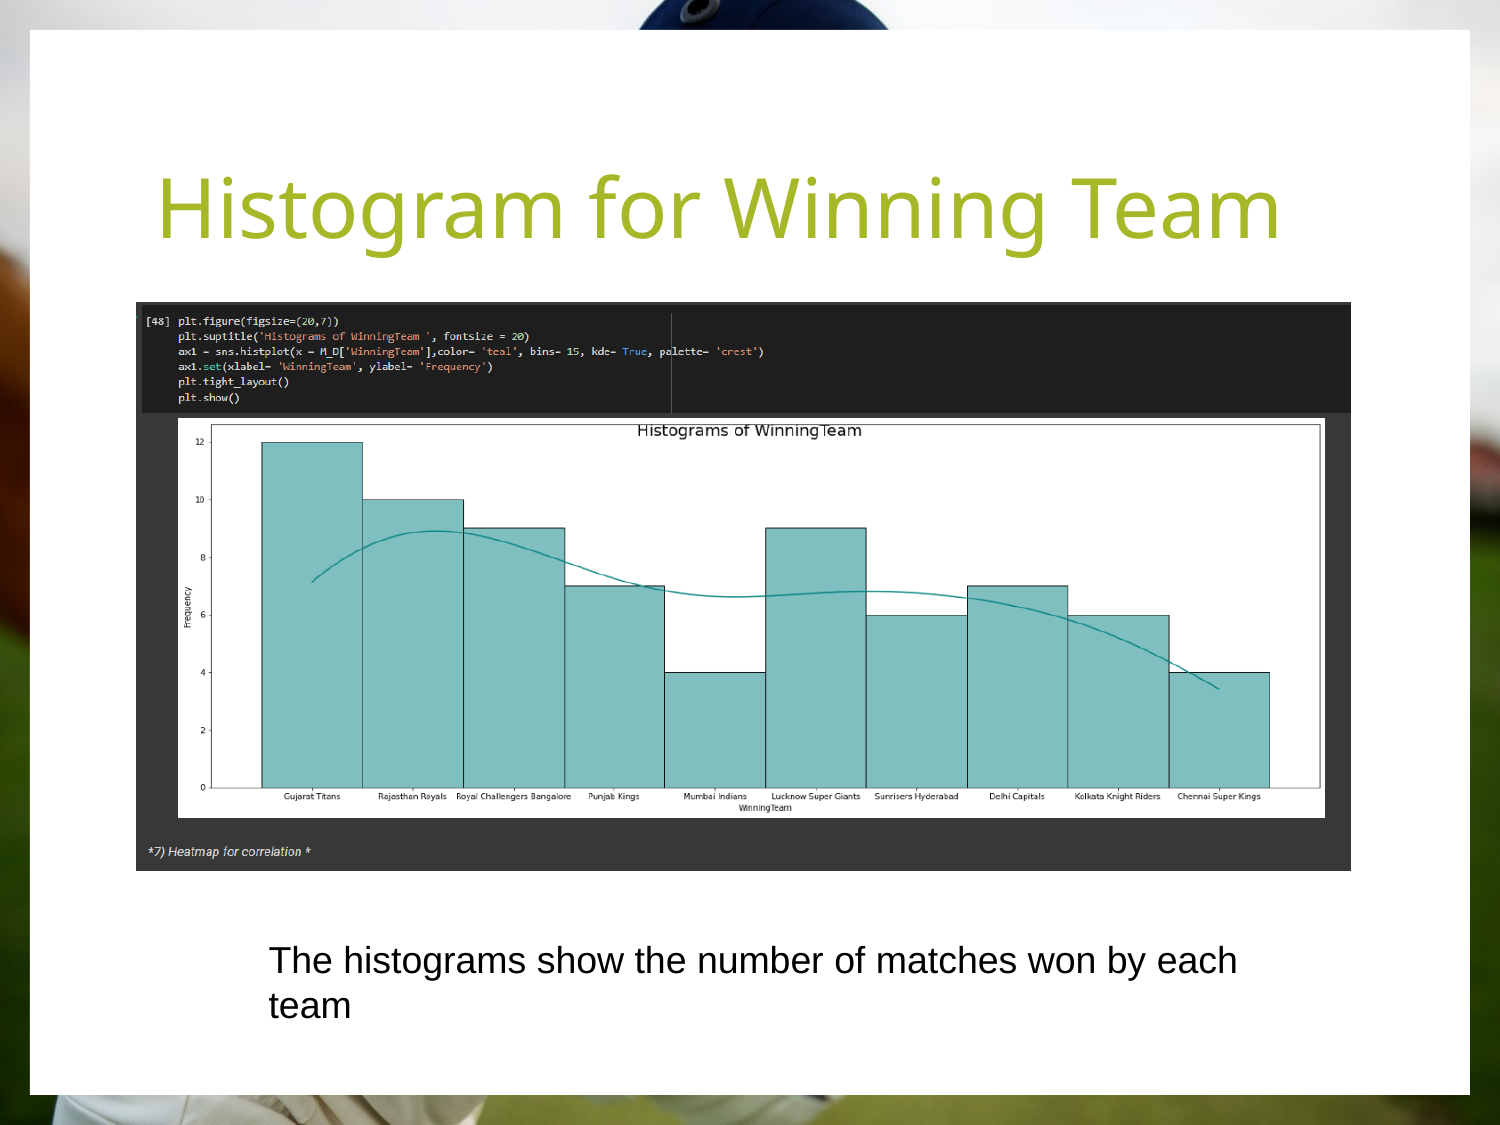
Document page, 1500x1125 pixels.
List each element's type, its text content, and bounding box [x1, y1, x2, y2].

picture [0, 0, 1500, 1125]
title Histogram for Winning Team [140, 99, 1356, 307]
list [135, 302, 1351, 871]
text_box The histograms show the number of matches won by each team [253, 928, 1317, 1034]
